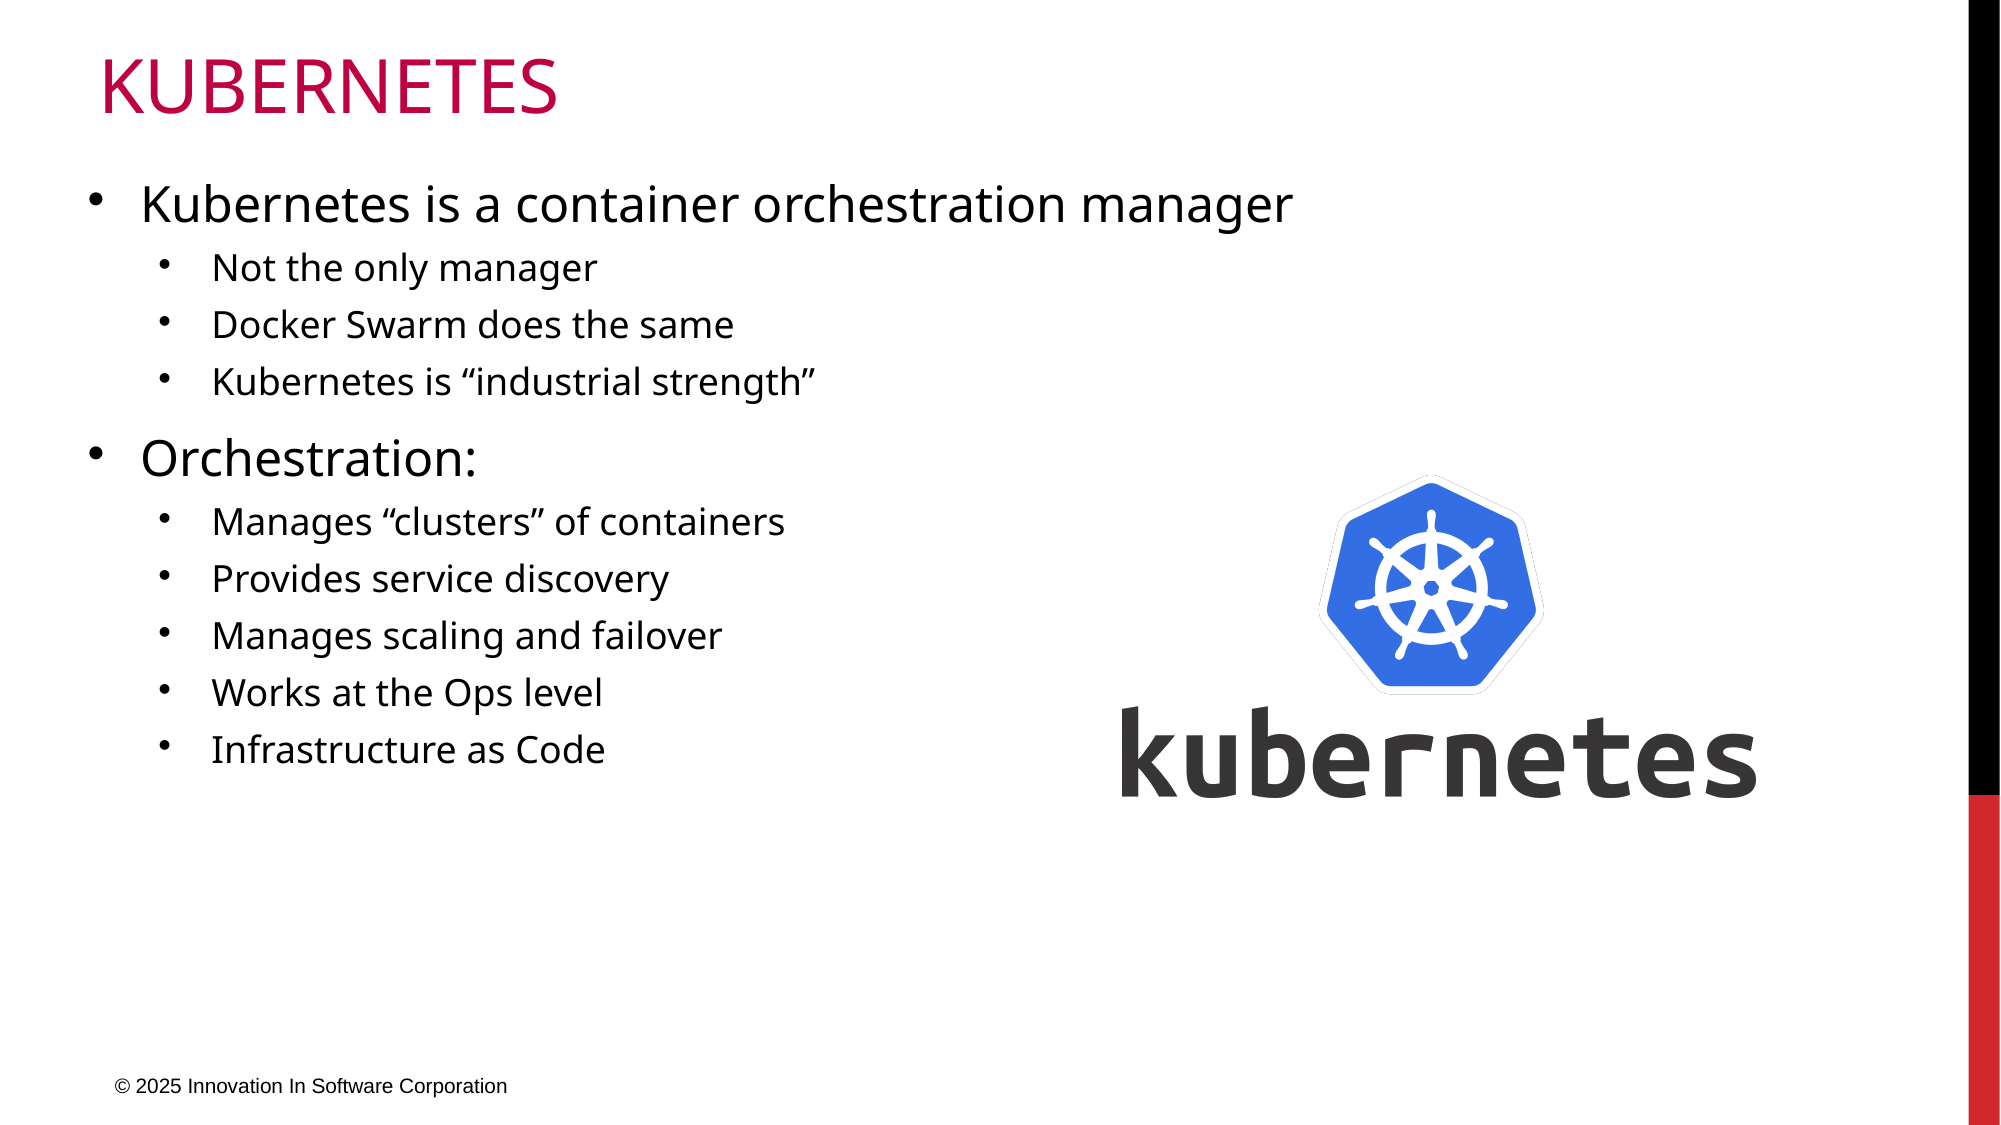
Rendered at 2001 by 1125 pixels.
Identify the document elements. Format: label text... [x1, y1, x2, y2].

footer © 2025 Innovation In Software Corporation [99, 1065, 850, 1112]
picture [1121, 475, 1756, 798]
list Kubernetes is a container orchestration manager Not the only manager Docker Swarm does the same Kubernetes is “industrial strength” Orchestration: Manages “clusters” of containers Provides service discovery Manages scaling and failover Works at the Ops level Infrastructure as Code [69, 172, 1874, 1001]
title Kubernetes [98, 0, 1923, 186]
